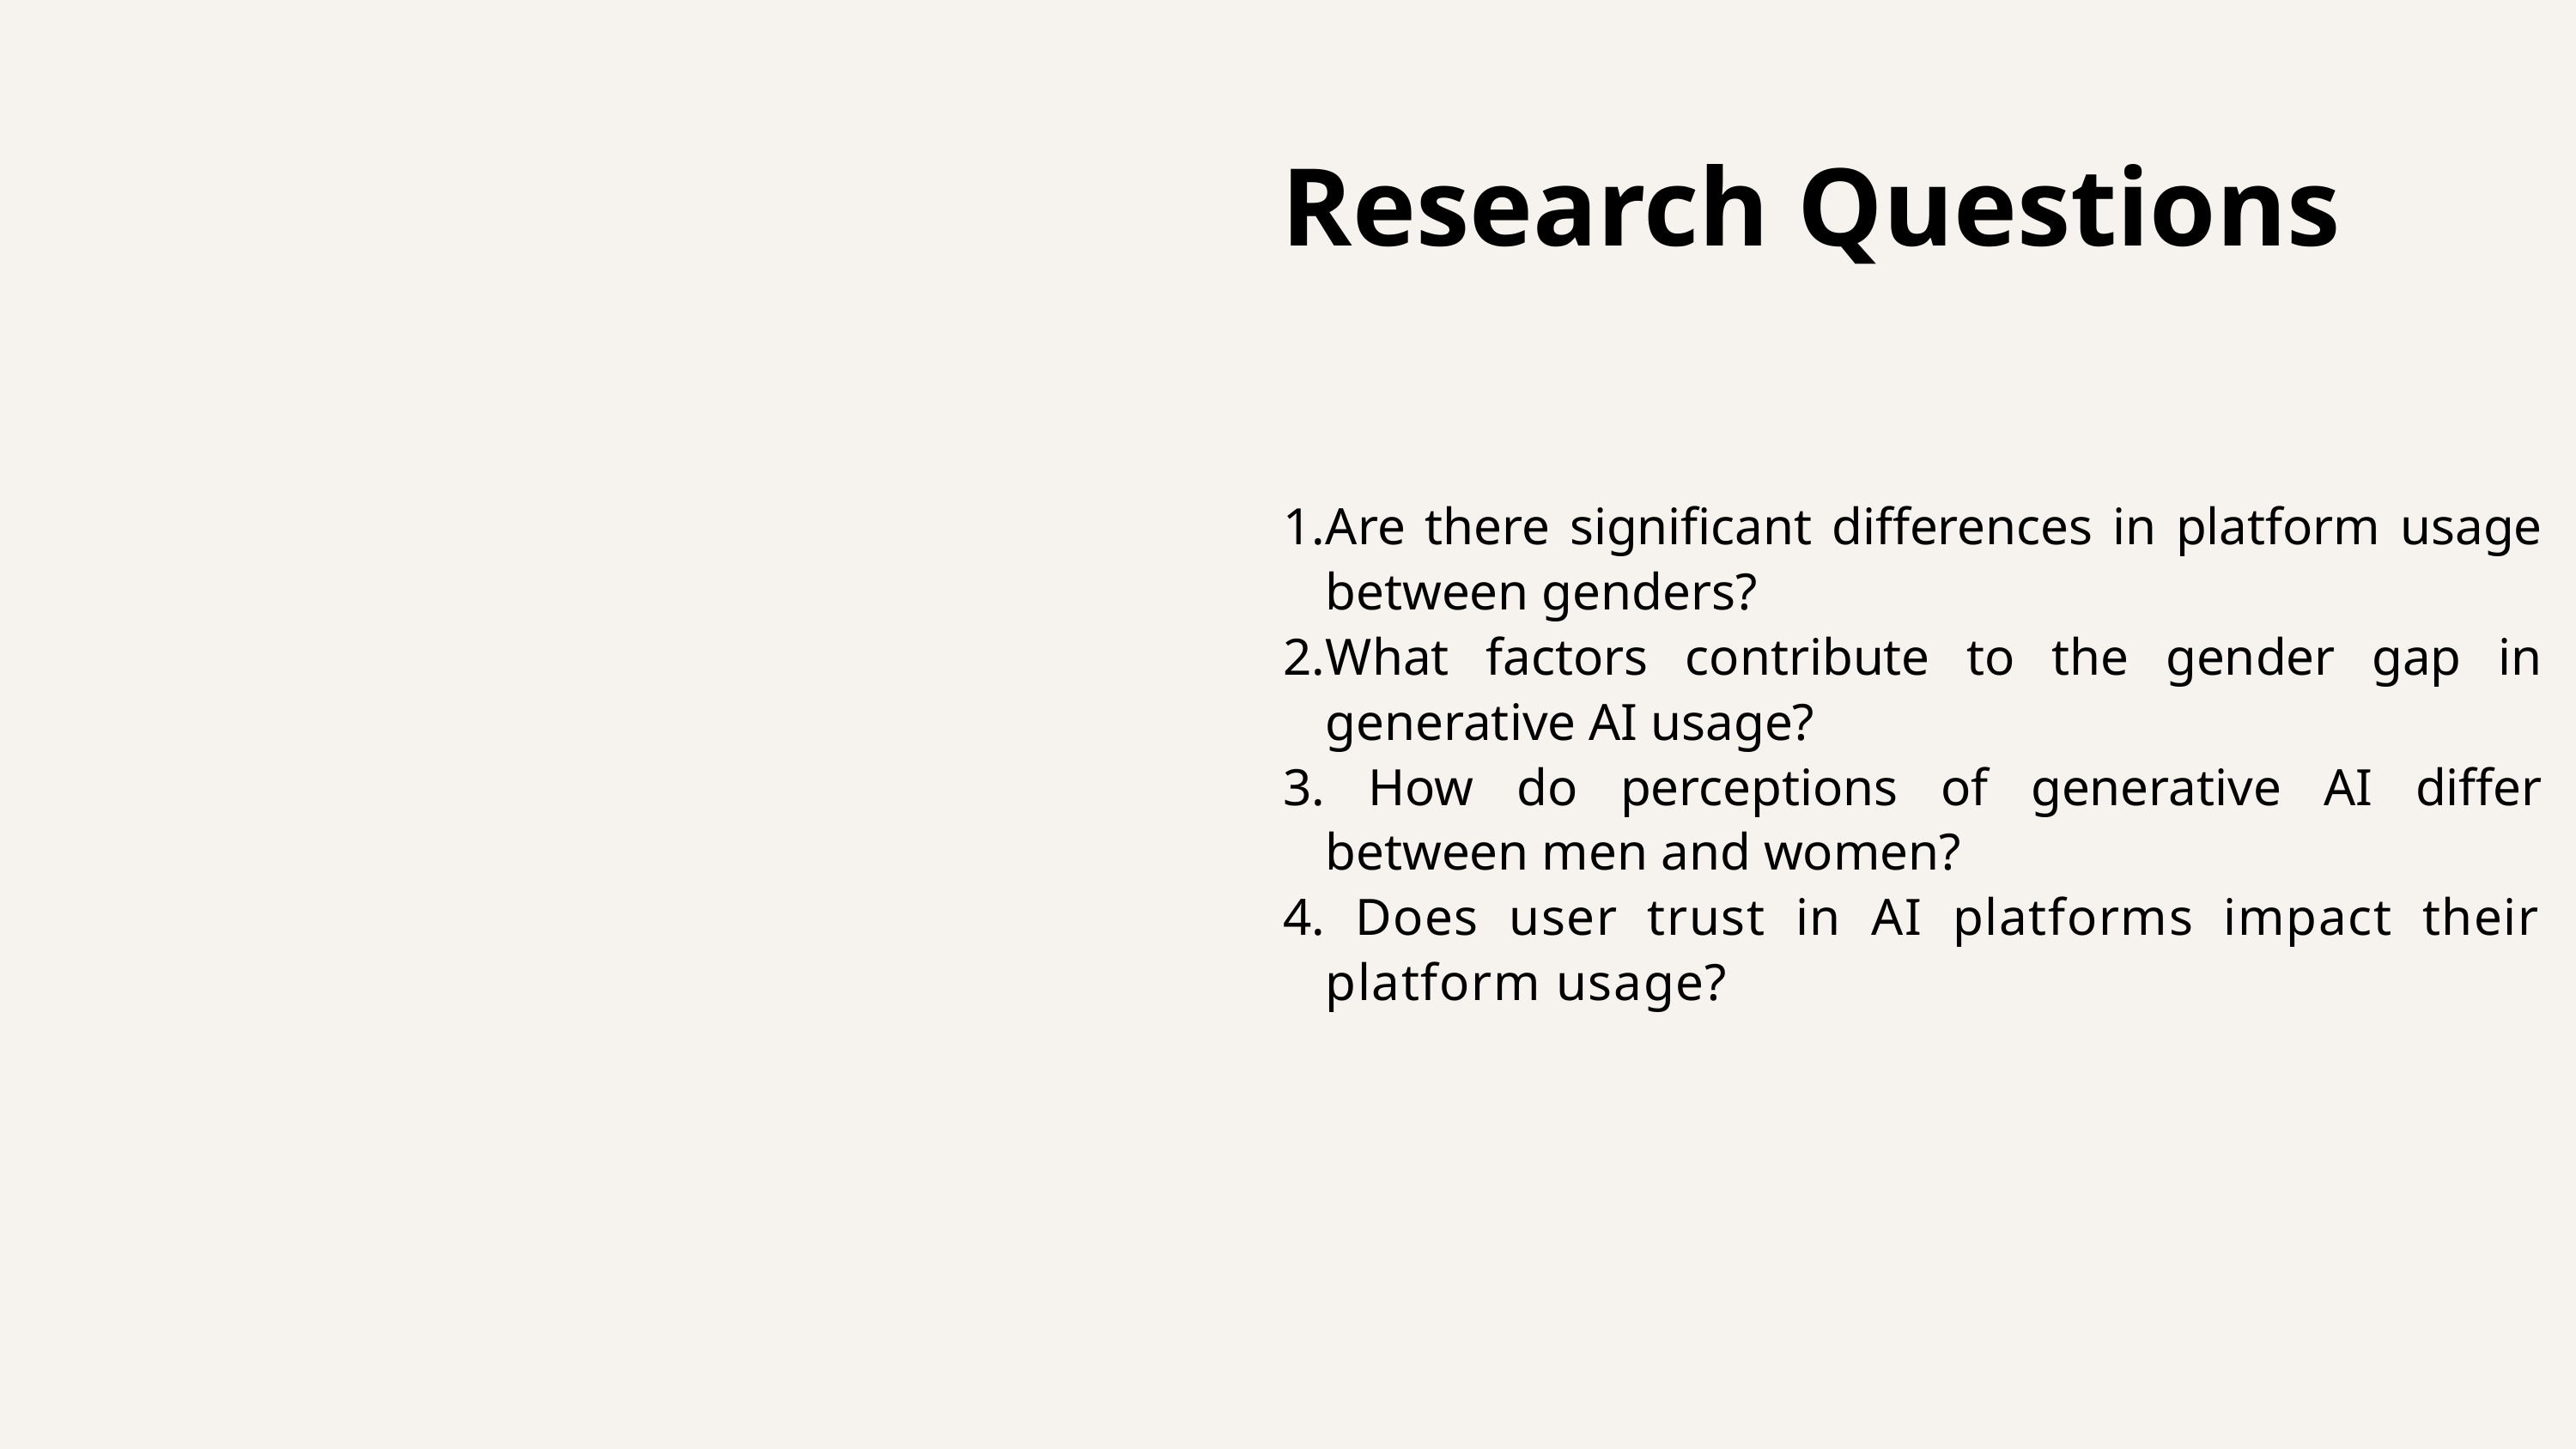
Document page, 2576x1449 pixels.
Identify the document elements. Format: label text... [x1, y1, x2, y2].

text_box Research Questions [1219, 127, 2432, 267]
text_box Are there significant differences in platform usage between genders? What factors contribute to the gender gap in generative AI usage? How do perceptions of generative AI differ between men and women? Does user trust in AI platforms impact their platform usage? [1240, 359, 2543, 1271]
